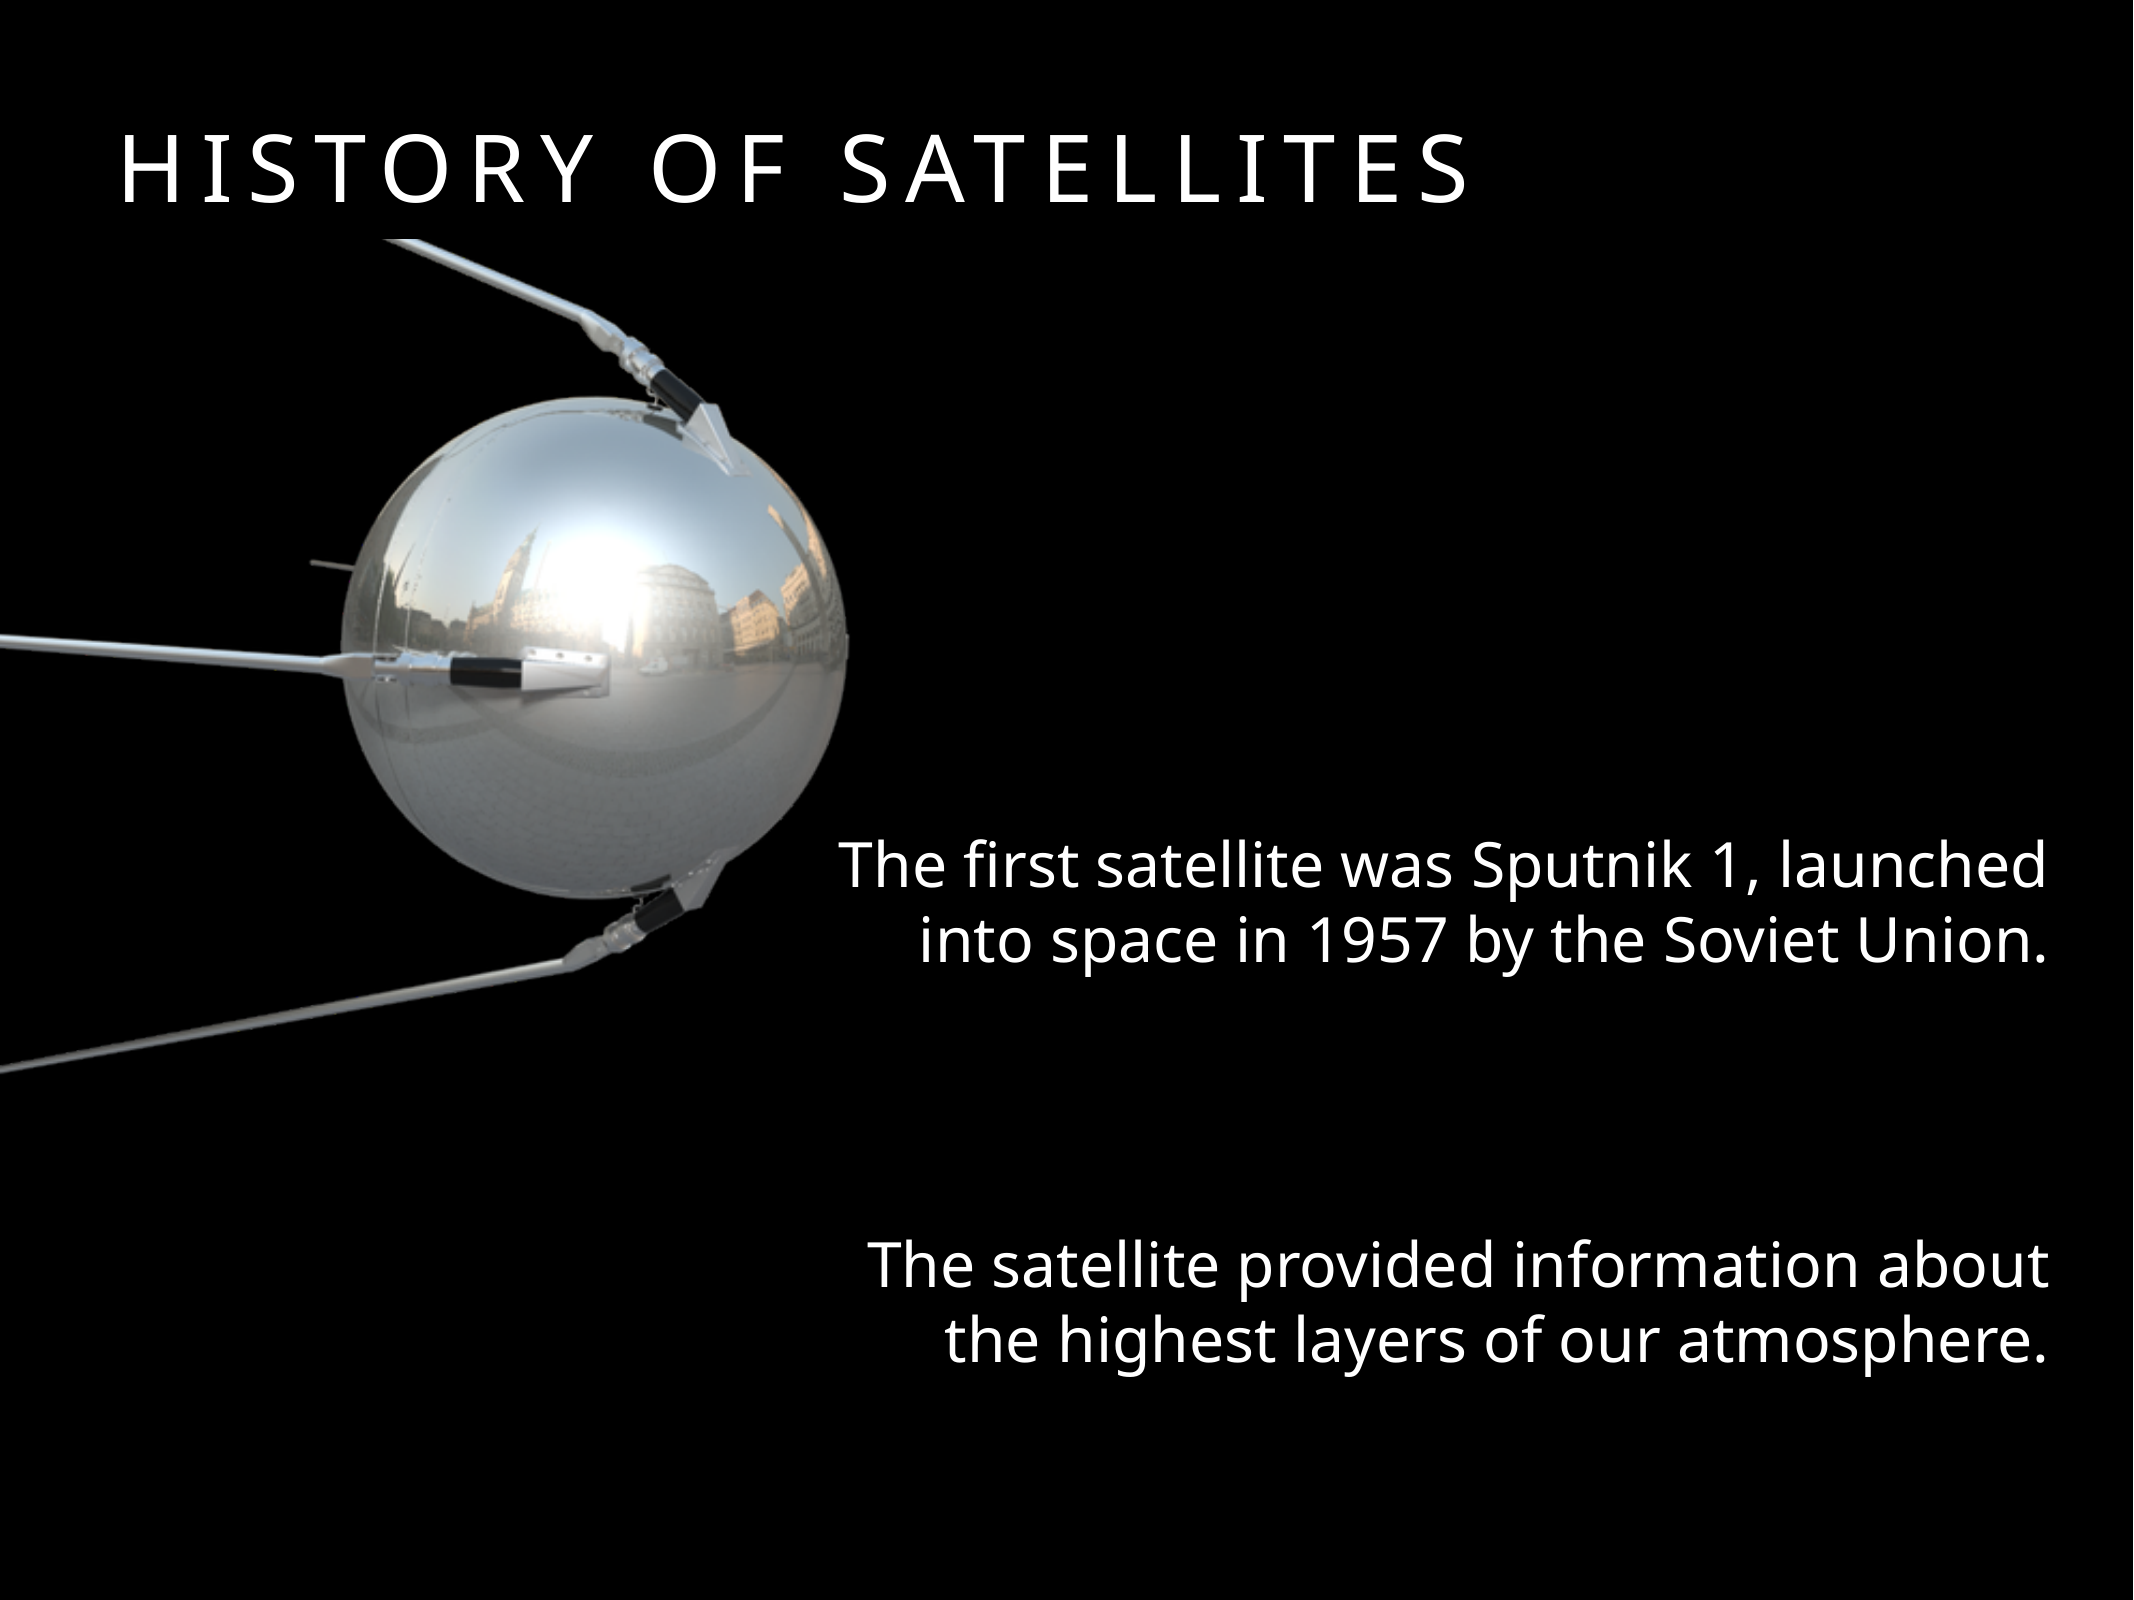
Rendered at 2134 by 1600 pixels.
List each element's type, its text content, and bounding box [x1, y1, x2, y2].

title History of Satellites [107, 99, 2026, 334]
picture [0, 239, 1003, 1078]
list The first satellite was Sputnik 1, launched into space in 1957 by the Soviet Union. The satellite provided information about the highest layers of our atmosphere. [806, 467, 2060, 1570]
